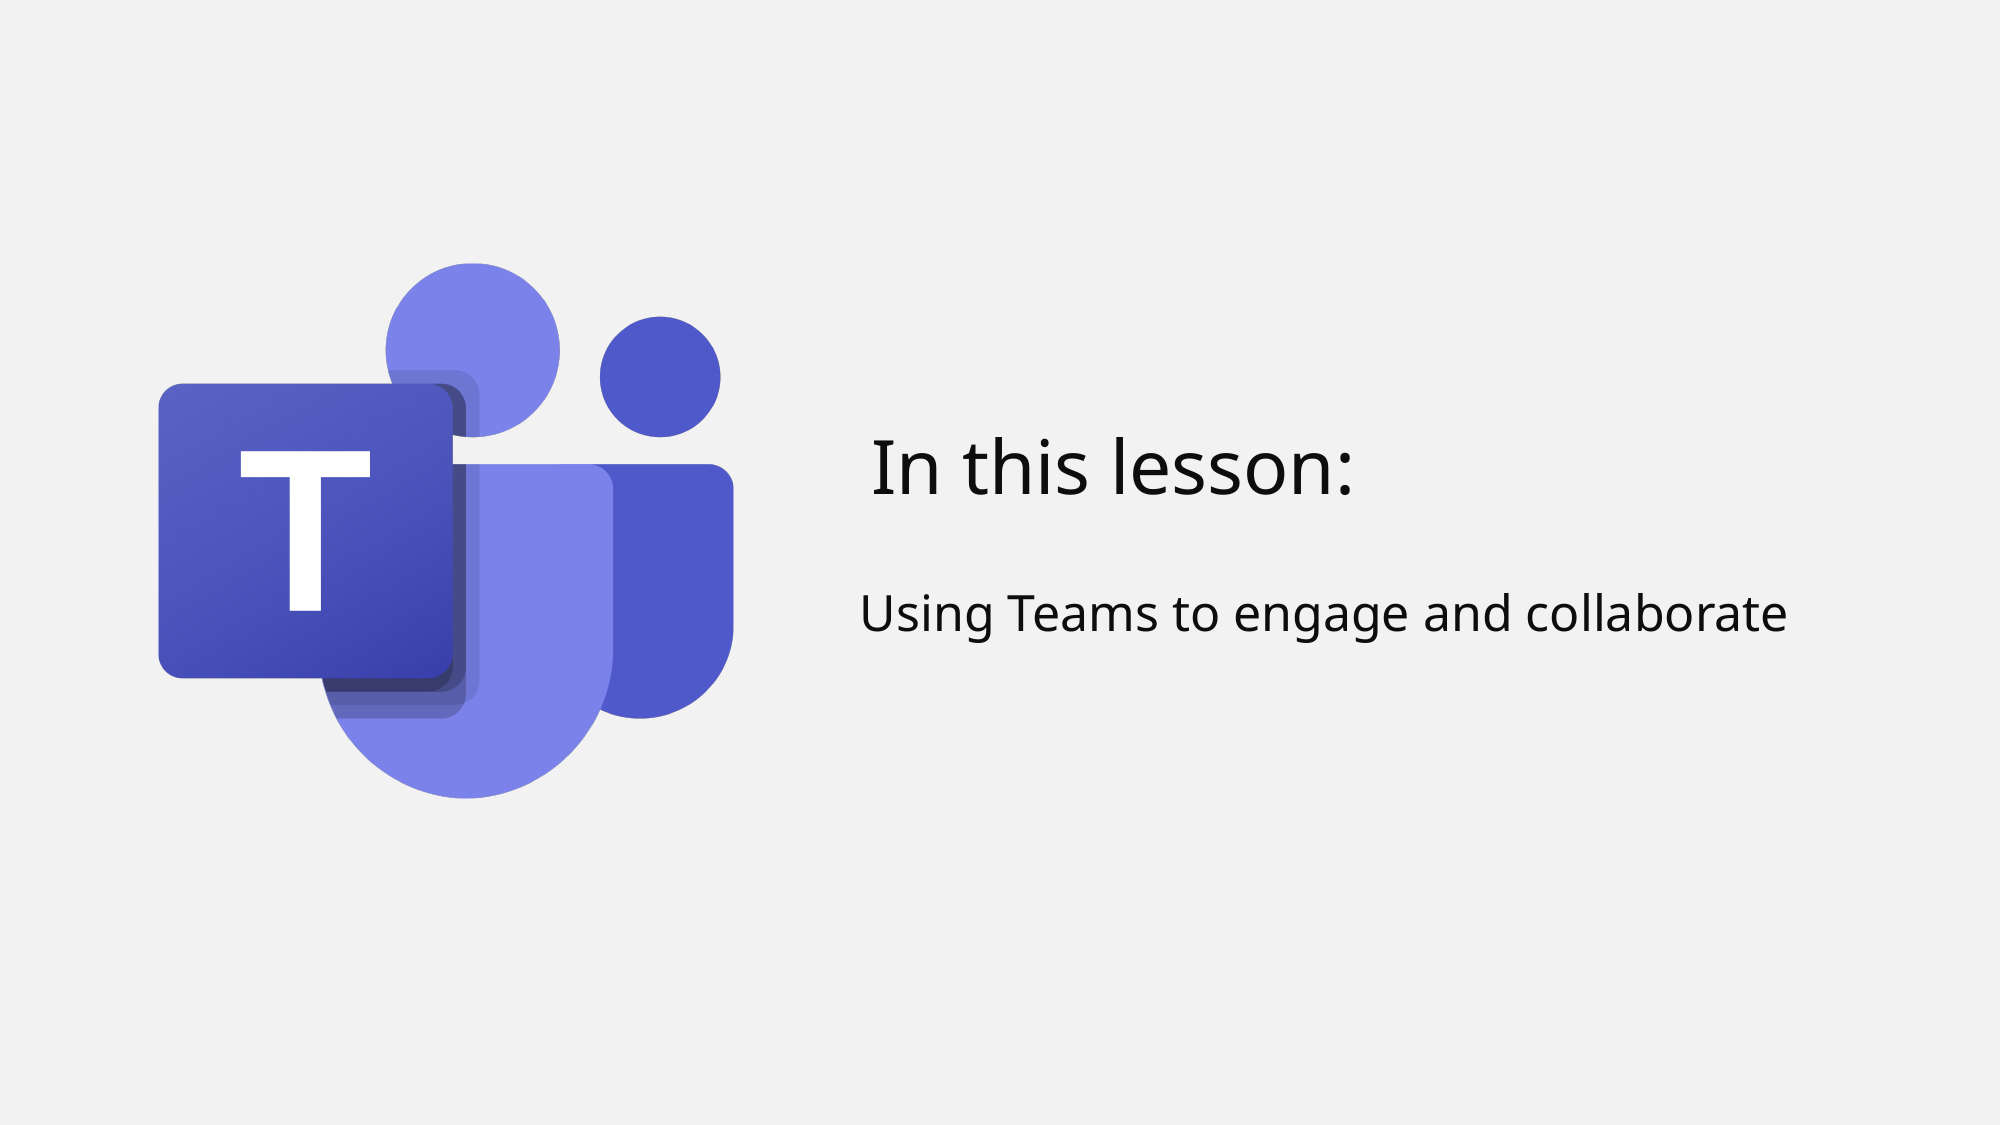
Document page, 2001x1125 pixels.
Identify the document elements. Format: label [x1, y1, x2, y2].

picture [139, 257, 753, 804]
text_box [880, 419, 1769, 643]
